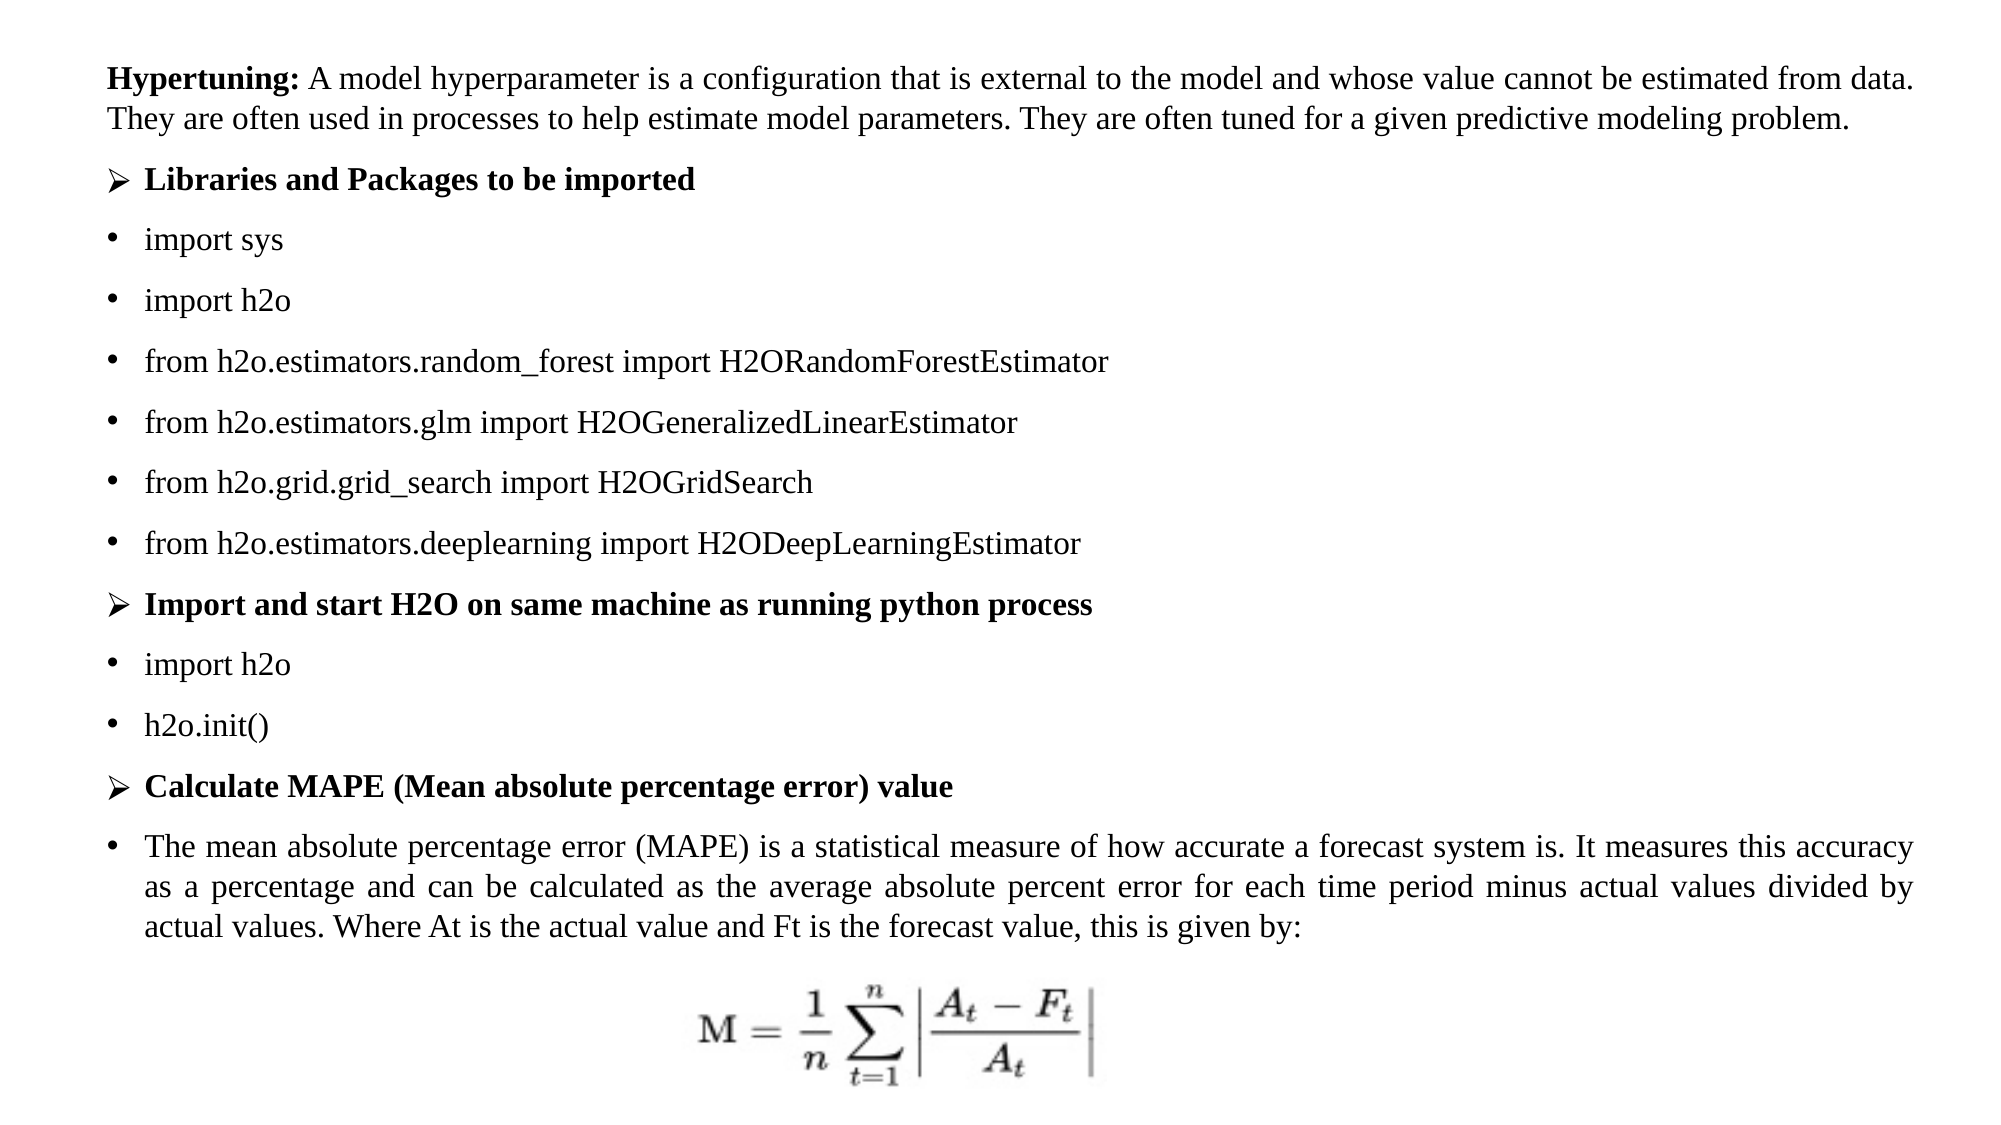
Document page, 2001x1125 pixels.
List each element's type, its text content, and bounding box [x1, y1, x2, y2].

list Hypertuning: A model hyperparameter is a configuration that is external to the model and whose value cannot be estimated from data. They are often used in processes to help estimate model parameters. They are often tuned for a given predictive modeling problem. Libraries and Packages to be imported import sys import h2o from h2o.estimators.random_forest import H2ORandomForestEstimator from h2o.estimators.glm import H2OGeneralizedLinearEstimator from h2o.grid.grid_search import H2OGridSearch from h2o.estimators.deeplearning import H2ODeepLearningEstimator Import and start H2O on same machine as running python process import h2o h2o.init() Calculate MAPE (Mean absolute percentage error) value The mean absolute percentage error (MAPE) is a statistical measure of how accurate a forecast system is. It measures this accuracy as a percentage and can be calculated as the average absolute percent error for each time period minus actual values divided by actual values. Where At is the actual value and Ft is the forecast value, this is given by: [91, 48, 1933, 1054]
picture [662, 960, 1107, 1105]
